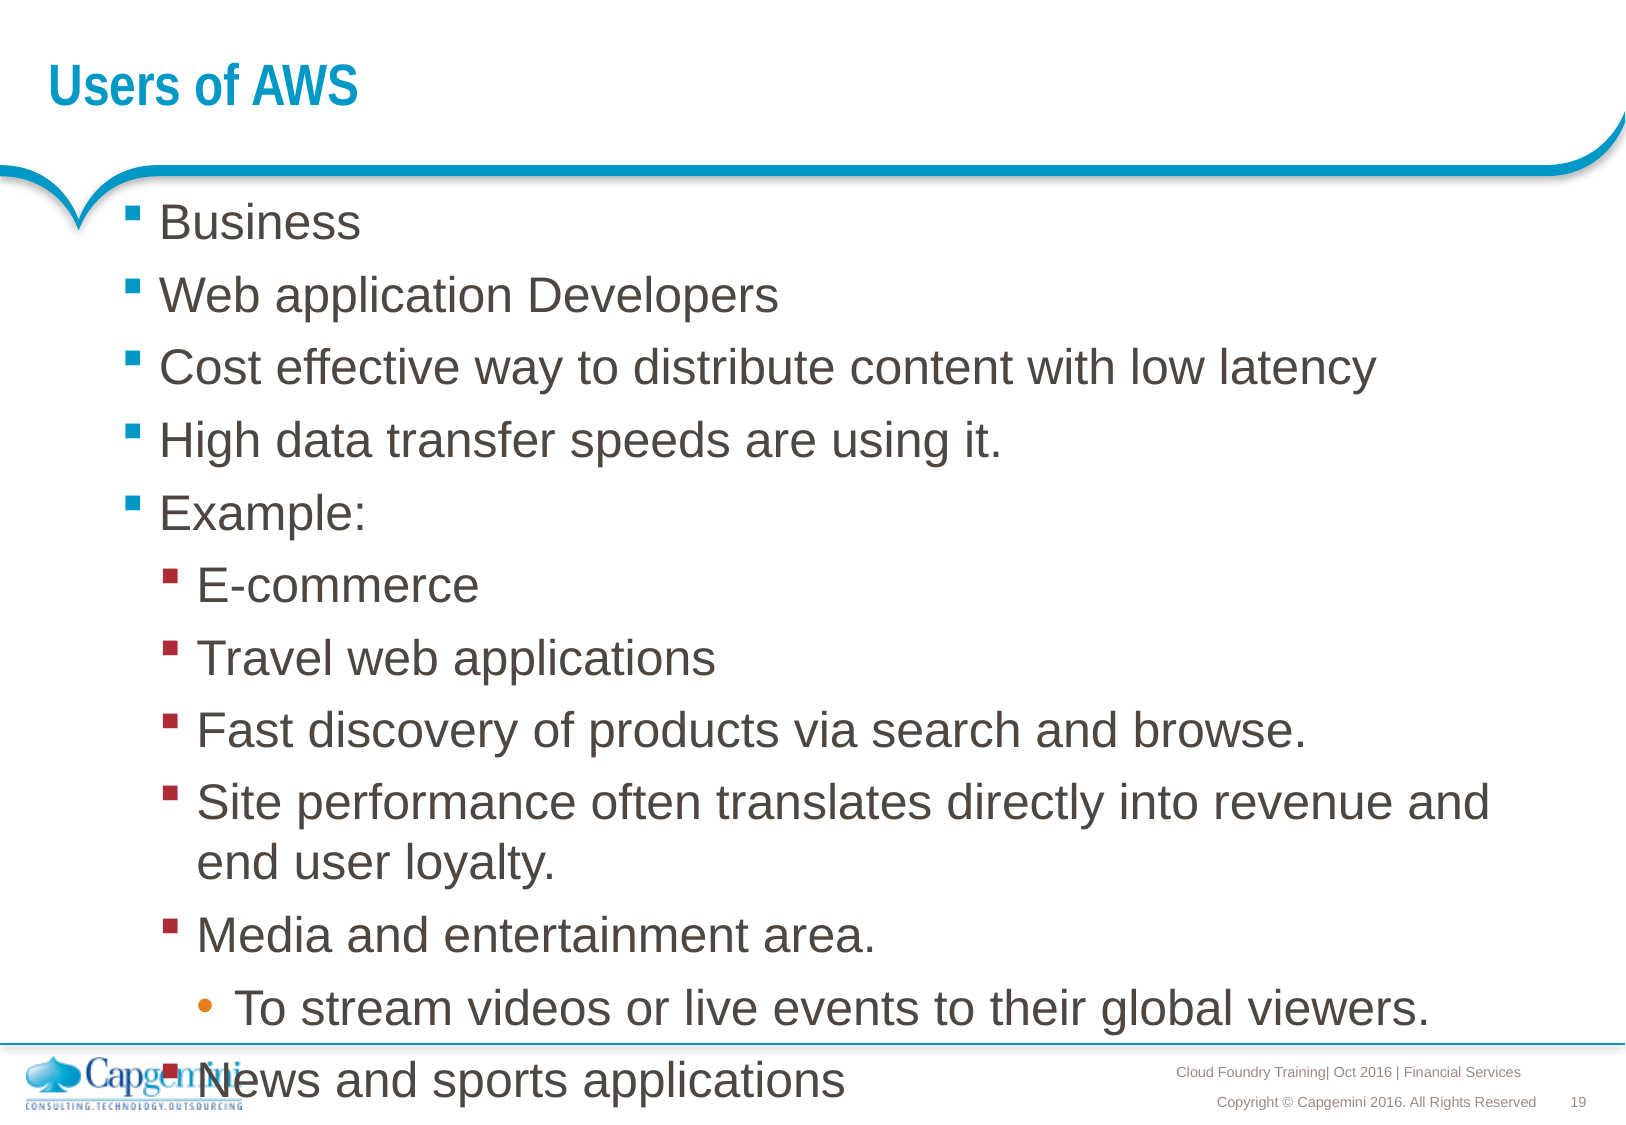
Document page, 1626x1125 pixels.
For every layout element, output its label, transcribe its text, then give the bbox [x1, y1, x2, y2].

list Business Web application Developers Cost effective way to distribute content with low latency High data transfer speeds are using it. Example: E-commerce Travel web applications Fast discovery of products via search and browse. Site performance often translates directly into revenue and end user loyalty. Media and entertainment area. To stream videos or live events to their global viewers. News and sports applications [121, 178, 1554, 1030]
picture [26, 1056, 242, 1110]
title Users of AWS [0, 0, 1625, 165]
